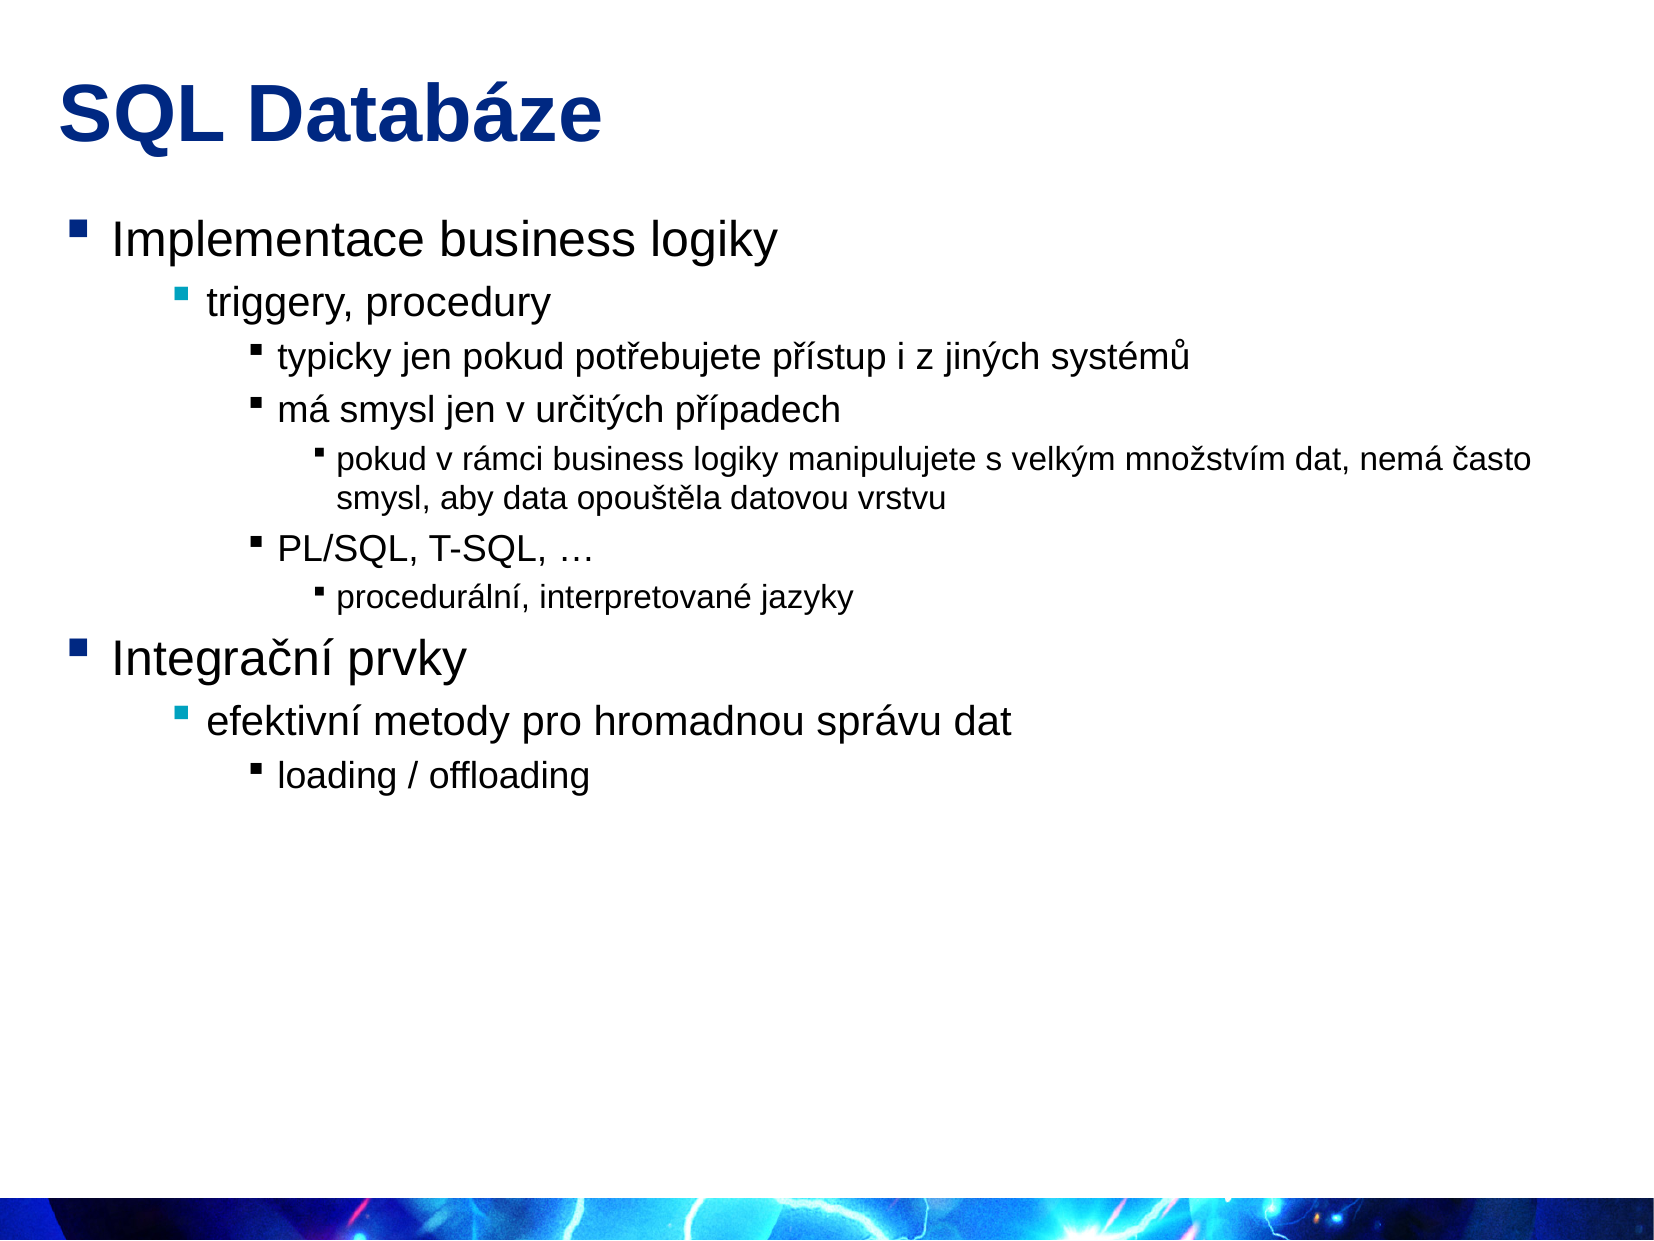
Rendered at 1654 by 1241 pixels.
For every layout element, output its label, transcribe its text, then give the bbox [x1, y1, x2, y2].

list Implementace business logiky triggery, procedury typicky jen pokud potřebujete přístup i z jiných systémů má smysl jen v určitých případech pokud v rámci business logiky manipulujete s velkým množstvím dat, nemá často smysl, aby data opouštěla datovou vrstvu PL/SQL, T-SQL, … procedurální, interpretované jazyky Integrační prvky efektivní metody pro hromadnou správu dat loading / offloading [58, 206, 1583, 1167]
picture [0, 1198, 1185, 1240]
picture [1167, 1198, 1654, 1240]
title SQL Databáze [59, 17, 1595, 201]
